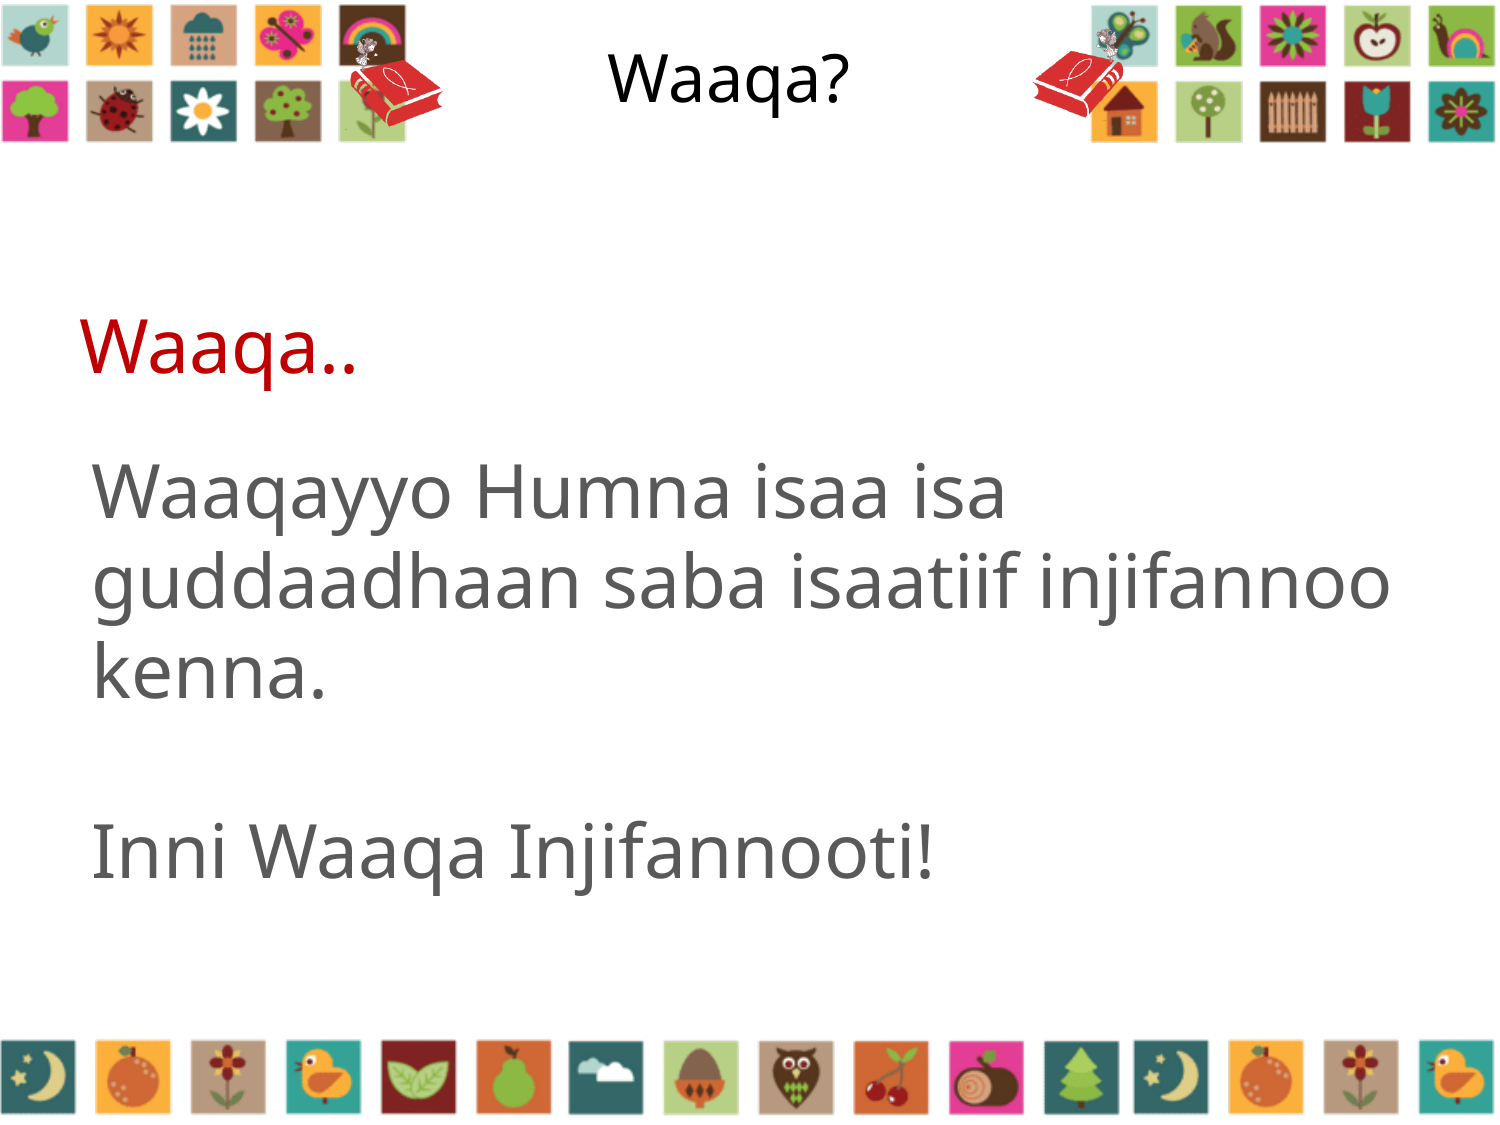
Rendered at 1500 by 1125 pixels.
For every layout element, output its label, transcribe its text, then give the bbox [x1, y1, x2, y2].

text_box Waaqa? [480, 28, 997, 124]
text_box Waaqayyo Humna isaa isa guddaadhaan saba isaatiif injifannoo kenna. Inni Waaqa Injifannooti! [76, 436, 1424, 902]
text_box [0, 1028, 1500, 1118]
picture [1001, 3, 1500, 150]
picture [0, 3, 475, 150]
text_box Waaqa.. [64, 290, 1412, 396]
